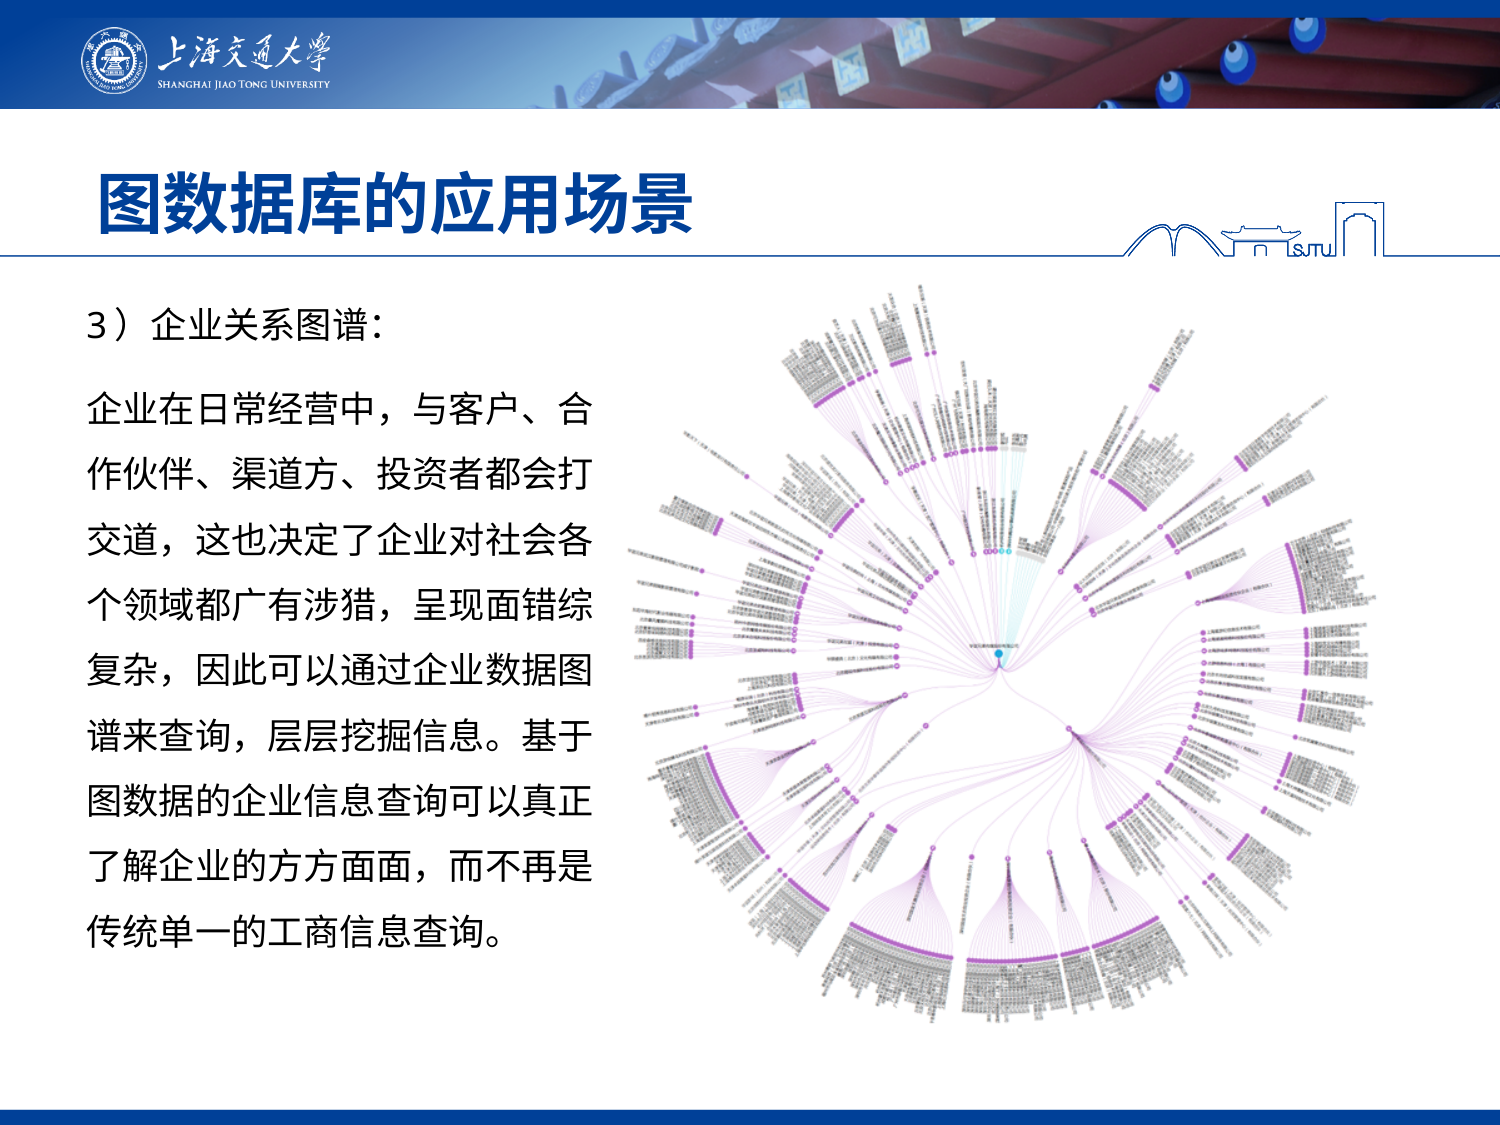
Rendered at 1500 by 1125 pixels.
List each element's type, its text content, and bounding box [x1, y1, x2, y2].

list 3）企业关系图谱： 企业在日常经营中，与客户、合作伙伴、渠道方、投资者都会打交道，这也决定了企业对社会各个领域都广有涉猎，呈现面错综复杂，因此可以通过企业数据图谱来查询，层层挖掘信息。基于图数据的企业信息查询可以真正了解企业的方方面面，而不再是传统单一的工商信息查询。 [71, 273, 609, 1032]
picture [622, 273, 1381, 1032]
picture [0, 18, 1500, 109]
title 图数据库的应用场景 [81, 159, 1455, 254]
